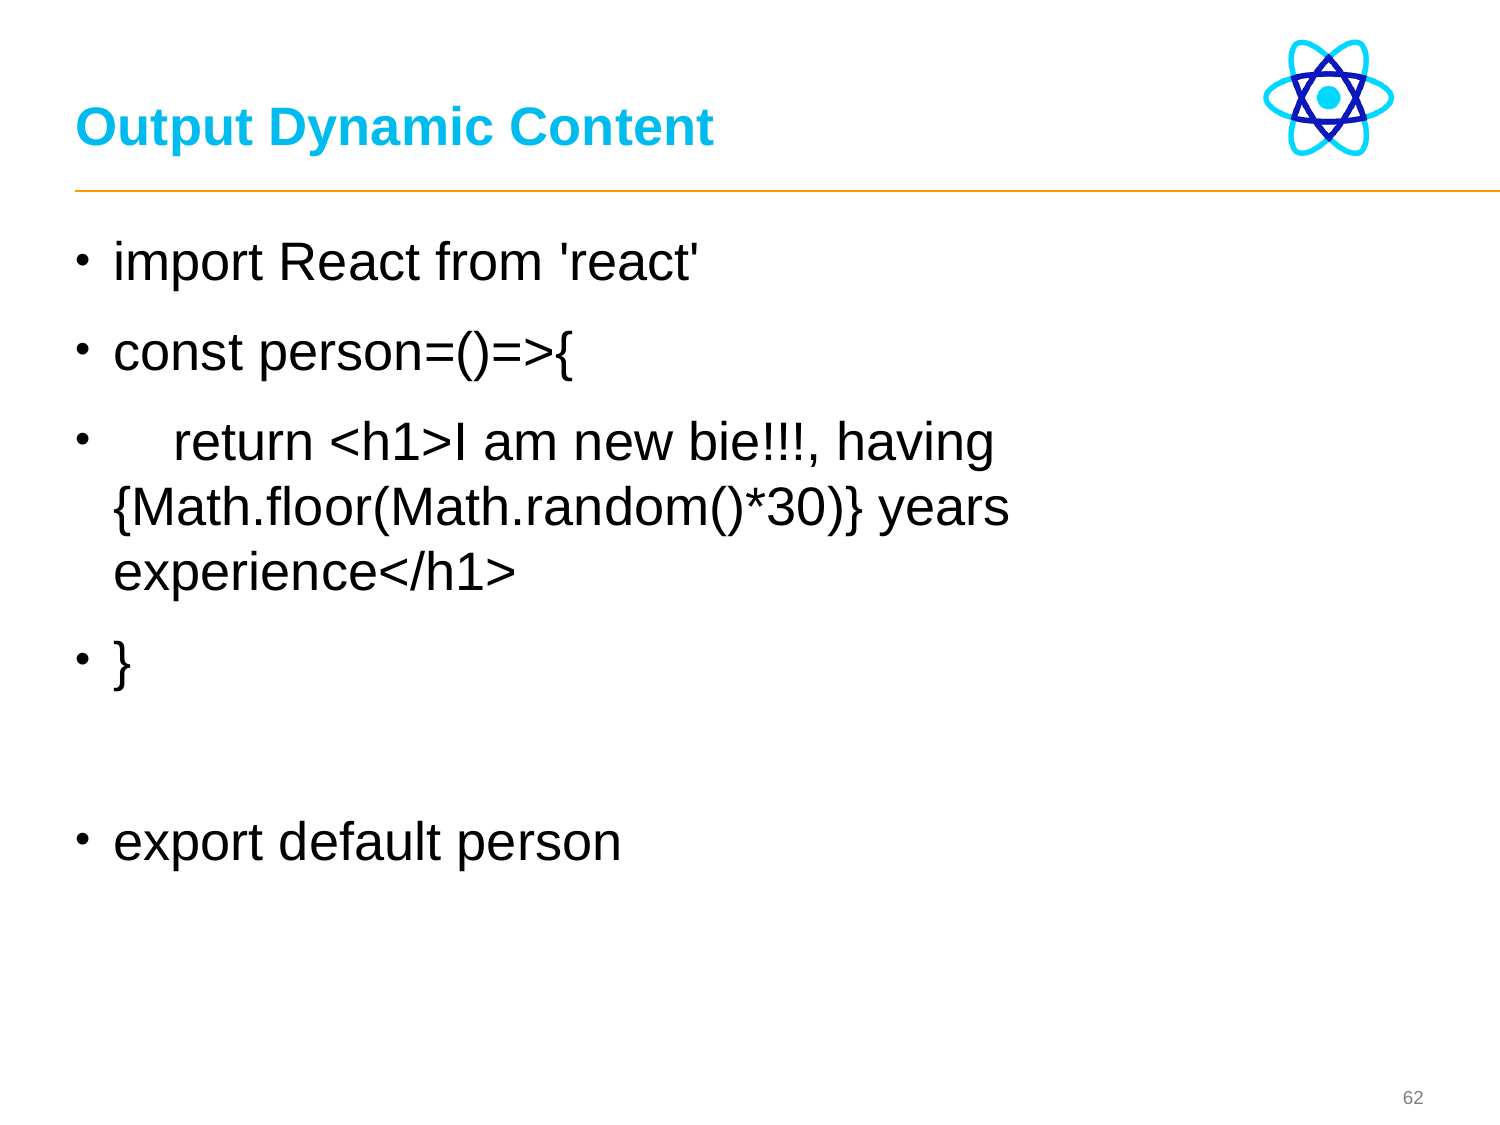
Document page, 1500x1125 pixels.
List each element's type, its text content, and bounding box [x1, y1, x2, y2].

list import React from 'react' const person=()=>{ return <h1>I am new bie!!!, having {Math.floor(Math.random()*30)} years experience</h1> } export default person [75, 226, 1425, 1018]
title Output Dynamic Content [75, 27, 1422, 157]
